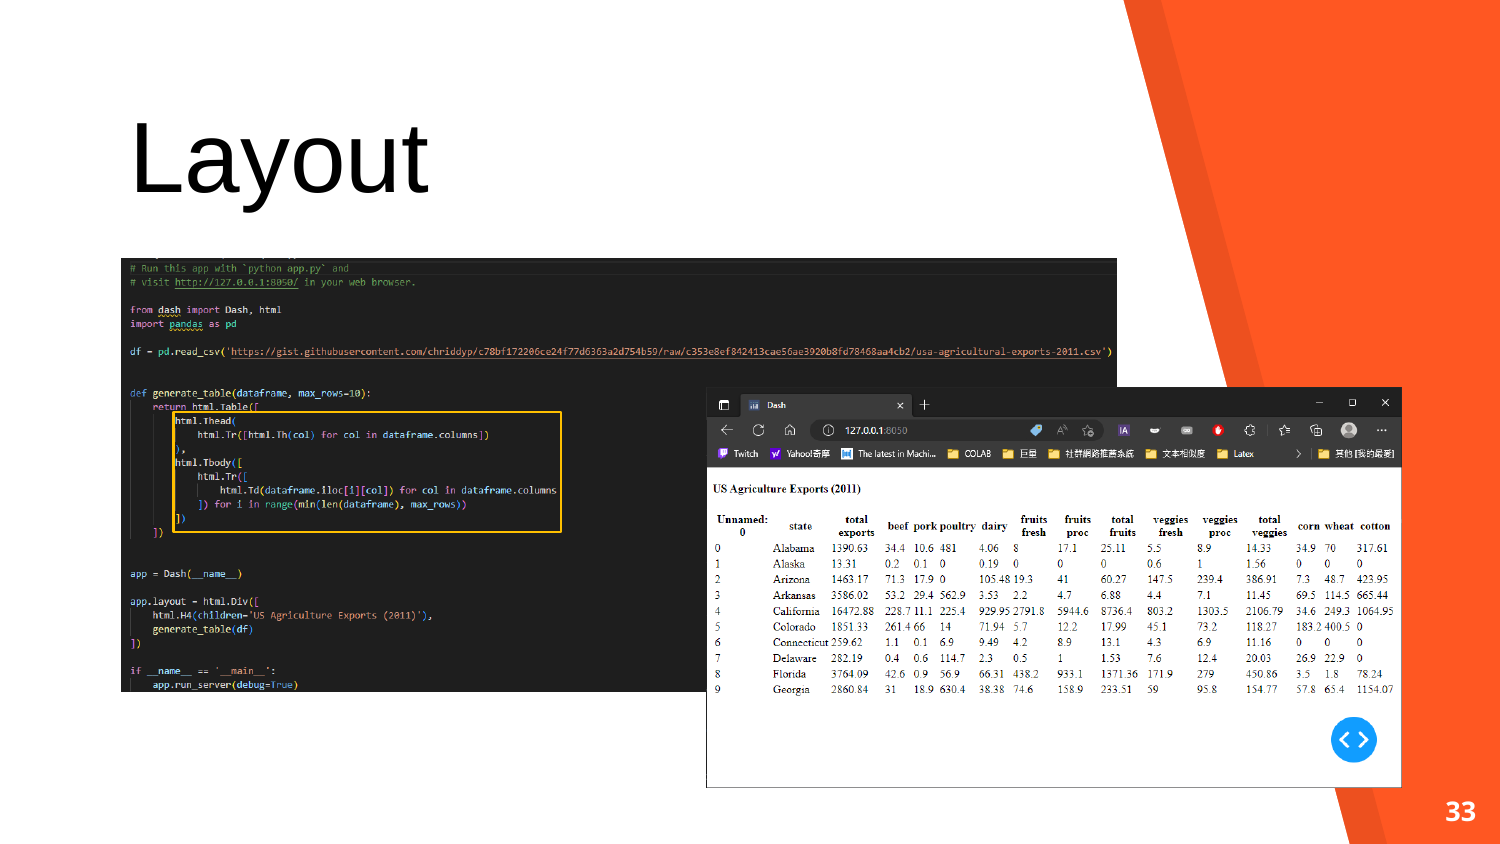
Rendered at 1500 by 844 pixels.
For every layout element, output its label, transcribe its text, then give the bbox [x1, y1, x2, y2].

text_box Layout [114, 85, 1097, 221]
picture [121, 258, 1402, 788]
slide_number 33 [1401, 779, 1492, 844]
